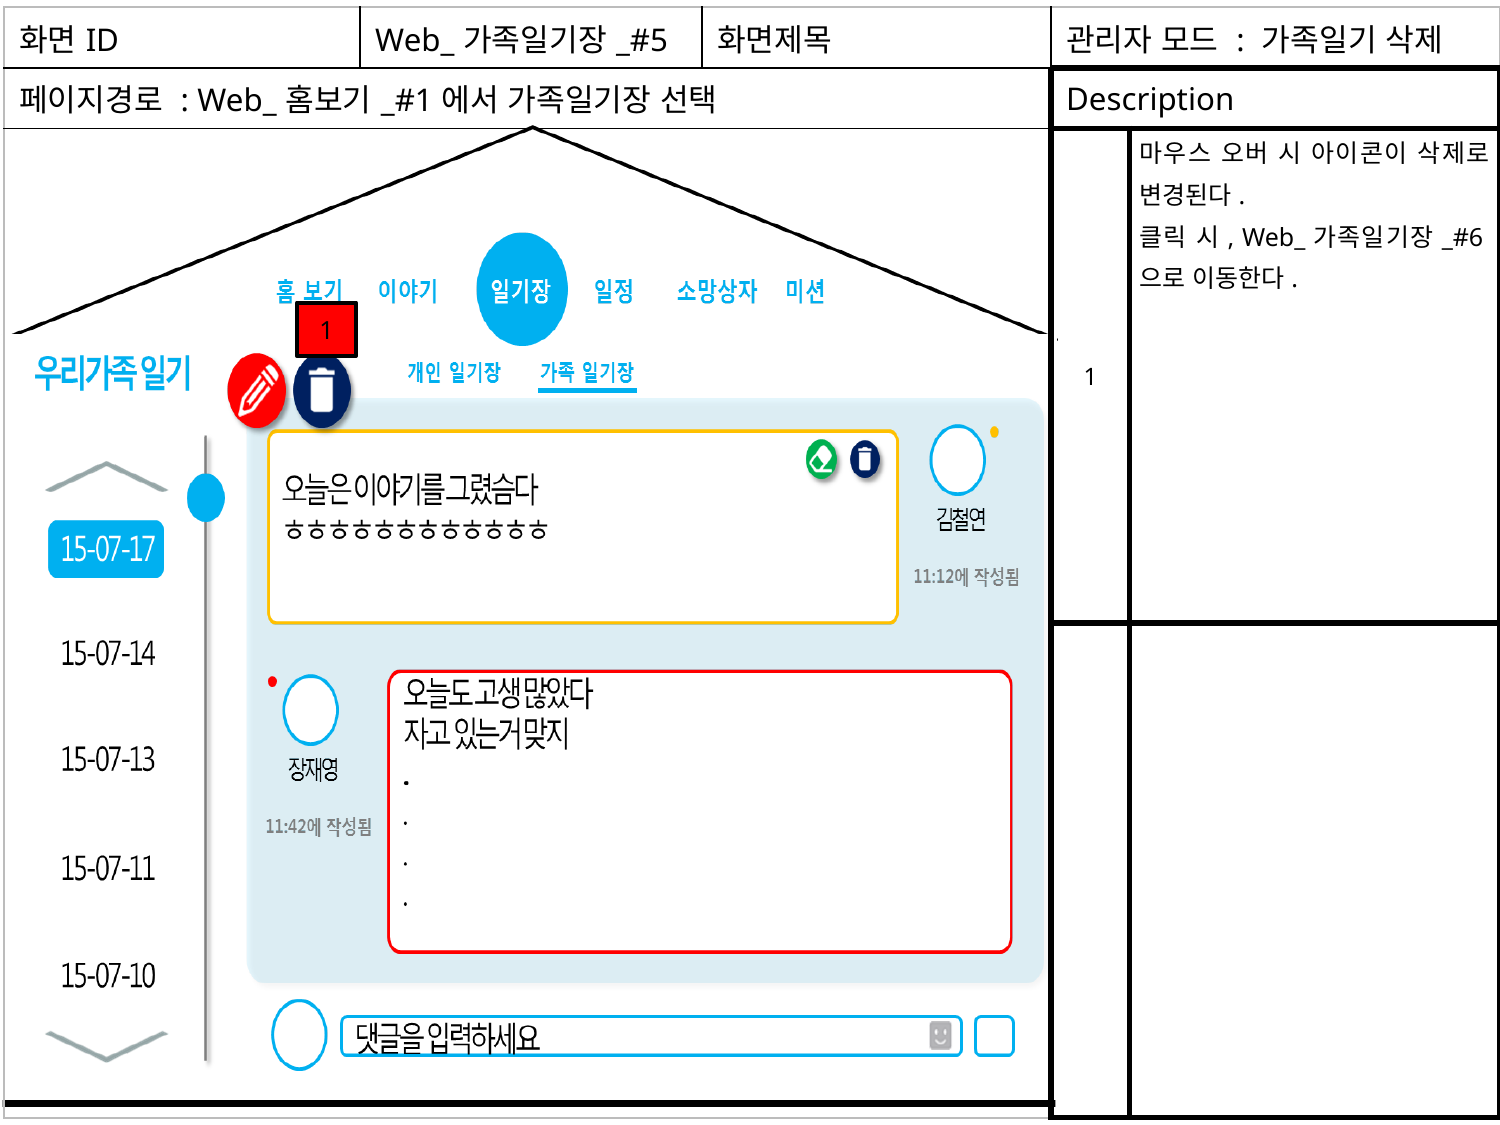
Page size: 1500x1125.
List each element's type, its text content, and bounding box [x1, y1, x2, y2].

table_header 관리자 모드 : 가족일기 삭제 [1052, 8, 1499, 65]
table_header Web_가족일기장_#5 [361, 8, 701, 67]
table_header 화면제목 [703, 8, 1050, 67]
table_cell Description [1054, 71, 1497, 126]
table_cell [1132, 626, 1497, 1115]
table_cell 페이지경로 : Web_홈보기_#1에서 가족일기장 선택 [5, 69, 1048, 123]
table_cell [1055, 626, 1127, 1115]
picture [0, 125, 1058, 1108]
table_cell 1 [1061, 131, 1127, 620]
table_cell 마우스 오버 시 아이콘이 삭제로 변경된다. 클릭 시, Web_가족일기장_#6으로 이동한다. [1132, 131, 1497, 620]
table_header 화면ID [5, 8, 359, 67]
